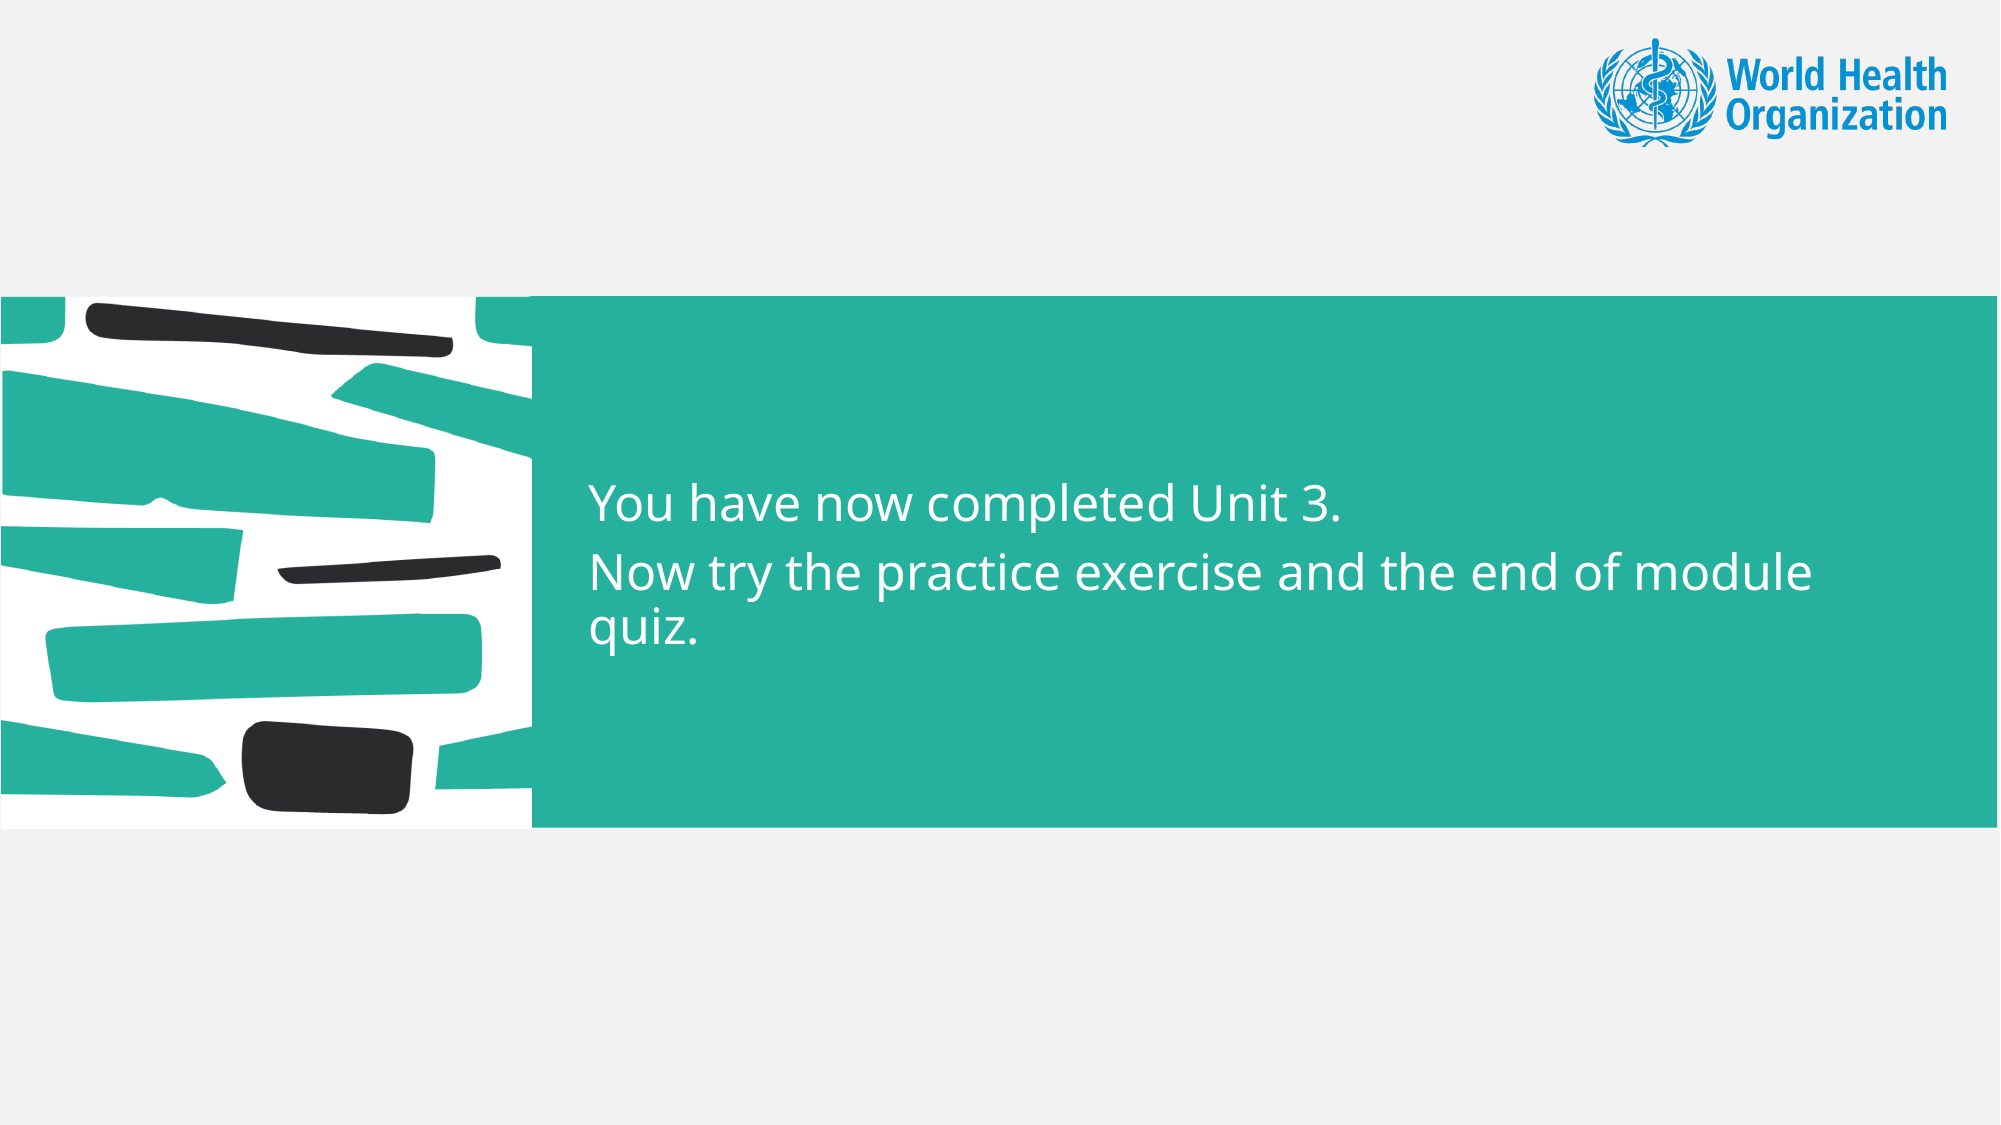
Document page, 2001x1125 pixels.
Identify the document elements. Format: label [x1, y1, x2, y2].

picture [1675, 71, 1687, 110]
picture [1594, 38, 1946, 147]
picture [1669, 73, 1679, 106]
picture [1618, 105, 1629, 117]
picture [1640, 67, 1654, 77]
picture [1602, 97, 1608, 108]
picture [1624, 64, 1638, 99]
picture [1594, 103, 1646, 147]
picture [1632, 92, 1641, 105]
picture [1647, 140, 1664, 147]
picture [1632, 75, 1643, 89]
picture [1628, 50, 1652, 64]
picture [1658, 50, 1682, 71]
text_box [0, 296, 1998, 829]
